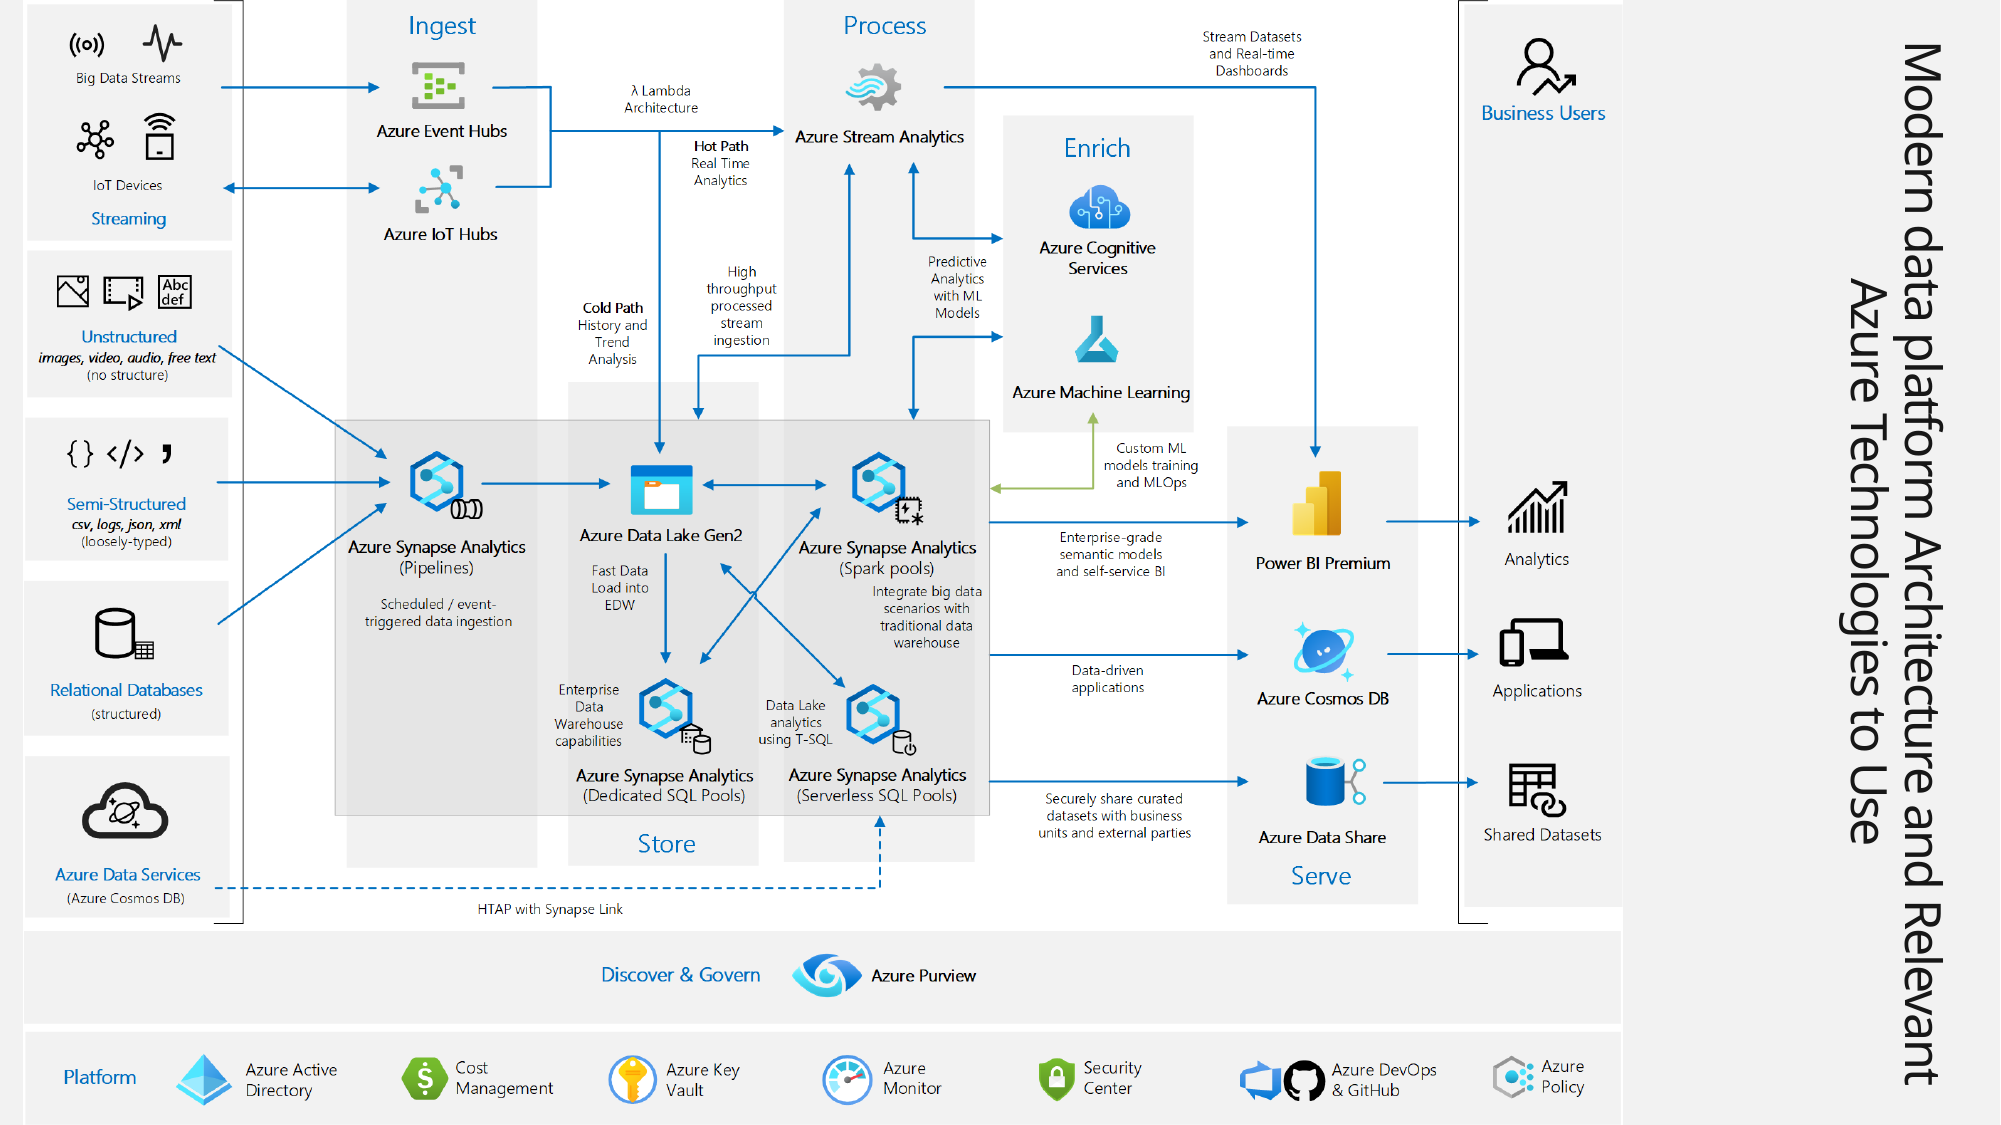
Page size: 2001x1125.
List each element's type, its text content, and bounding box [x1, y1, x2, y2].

picture [22, 0, 1623, 1125]
title Modern data platform Architecture and Relevant Azure Technologies to Use [1825, 36, 1949, 1089]
